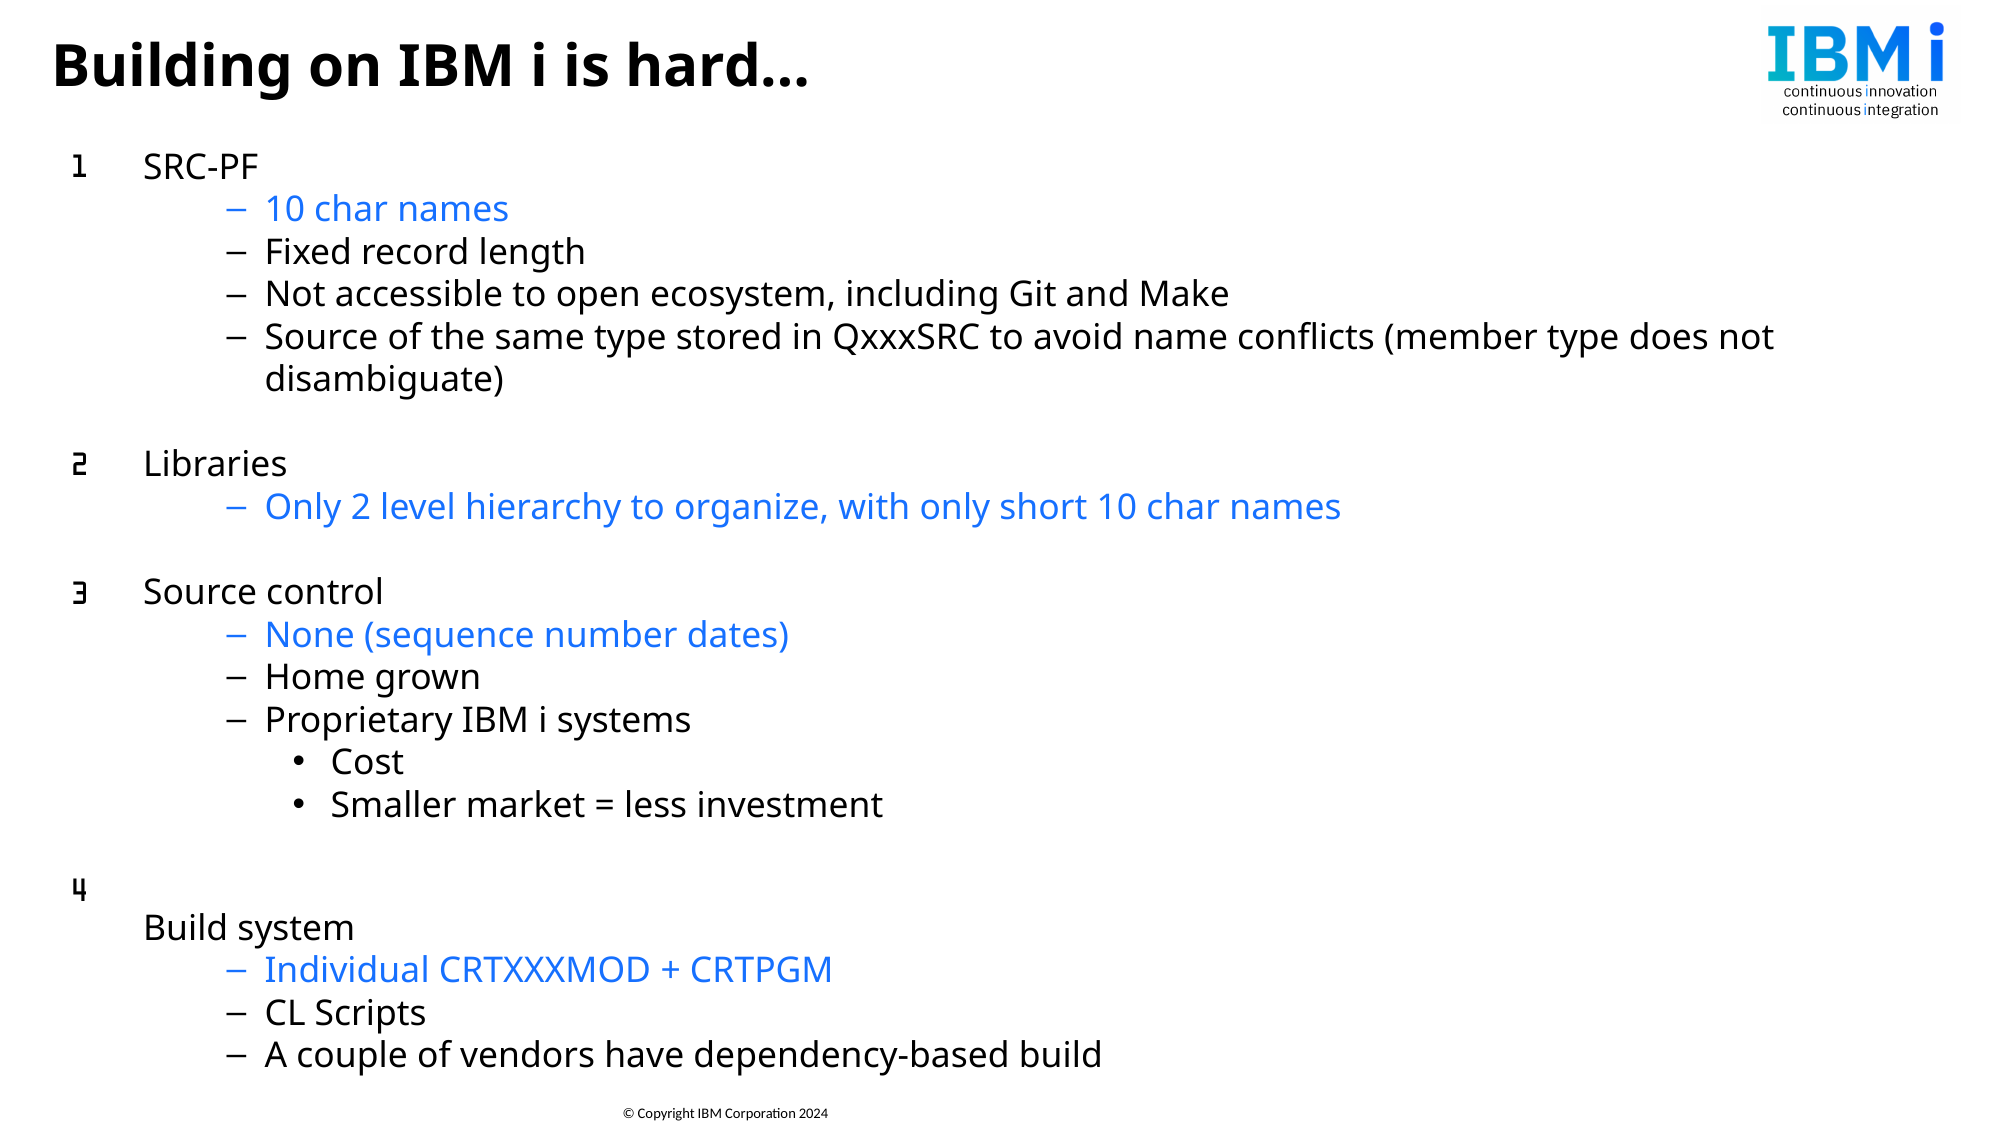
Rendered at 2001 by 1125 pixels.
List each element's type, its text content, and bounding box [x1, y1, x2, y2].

picture [54, 140, 105, 191]
picture [54, 567, 105, 618]
picture [1761, 5, 1961, 124]
picture [54, 864, 105, 916]
picture [54, 438, 105, 490]
list SRC-PF 10 char names Fixed record length Not accessible to open ecosystem, including Git and Make Source of the same type stored in QxxxSRC to avoid name conflicts (member type does not disambiguate) Libraries Only 2 level hierarchy to organize, with only short 10 char names Source control None (sequence number dates) Home grown Proprietary IBM i systems Cost Smaller market = less investment Build system Individual CRTXXXMOD + CRTPGM CL Scripts A couple of vendors have dependency-based build [128, 136, 1934, 1025]
title Building on IBM i is hard… [51, 36, 1721, 101]
